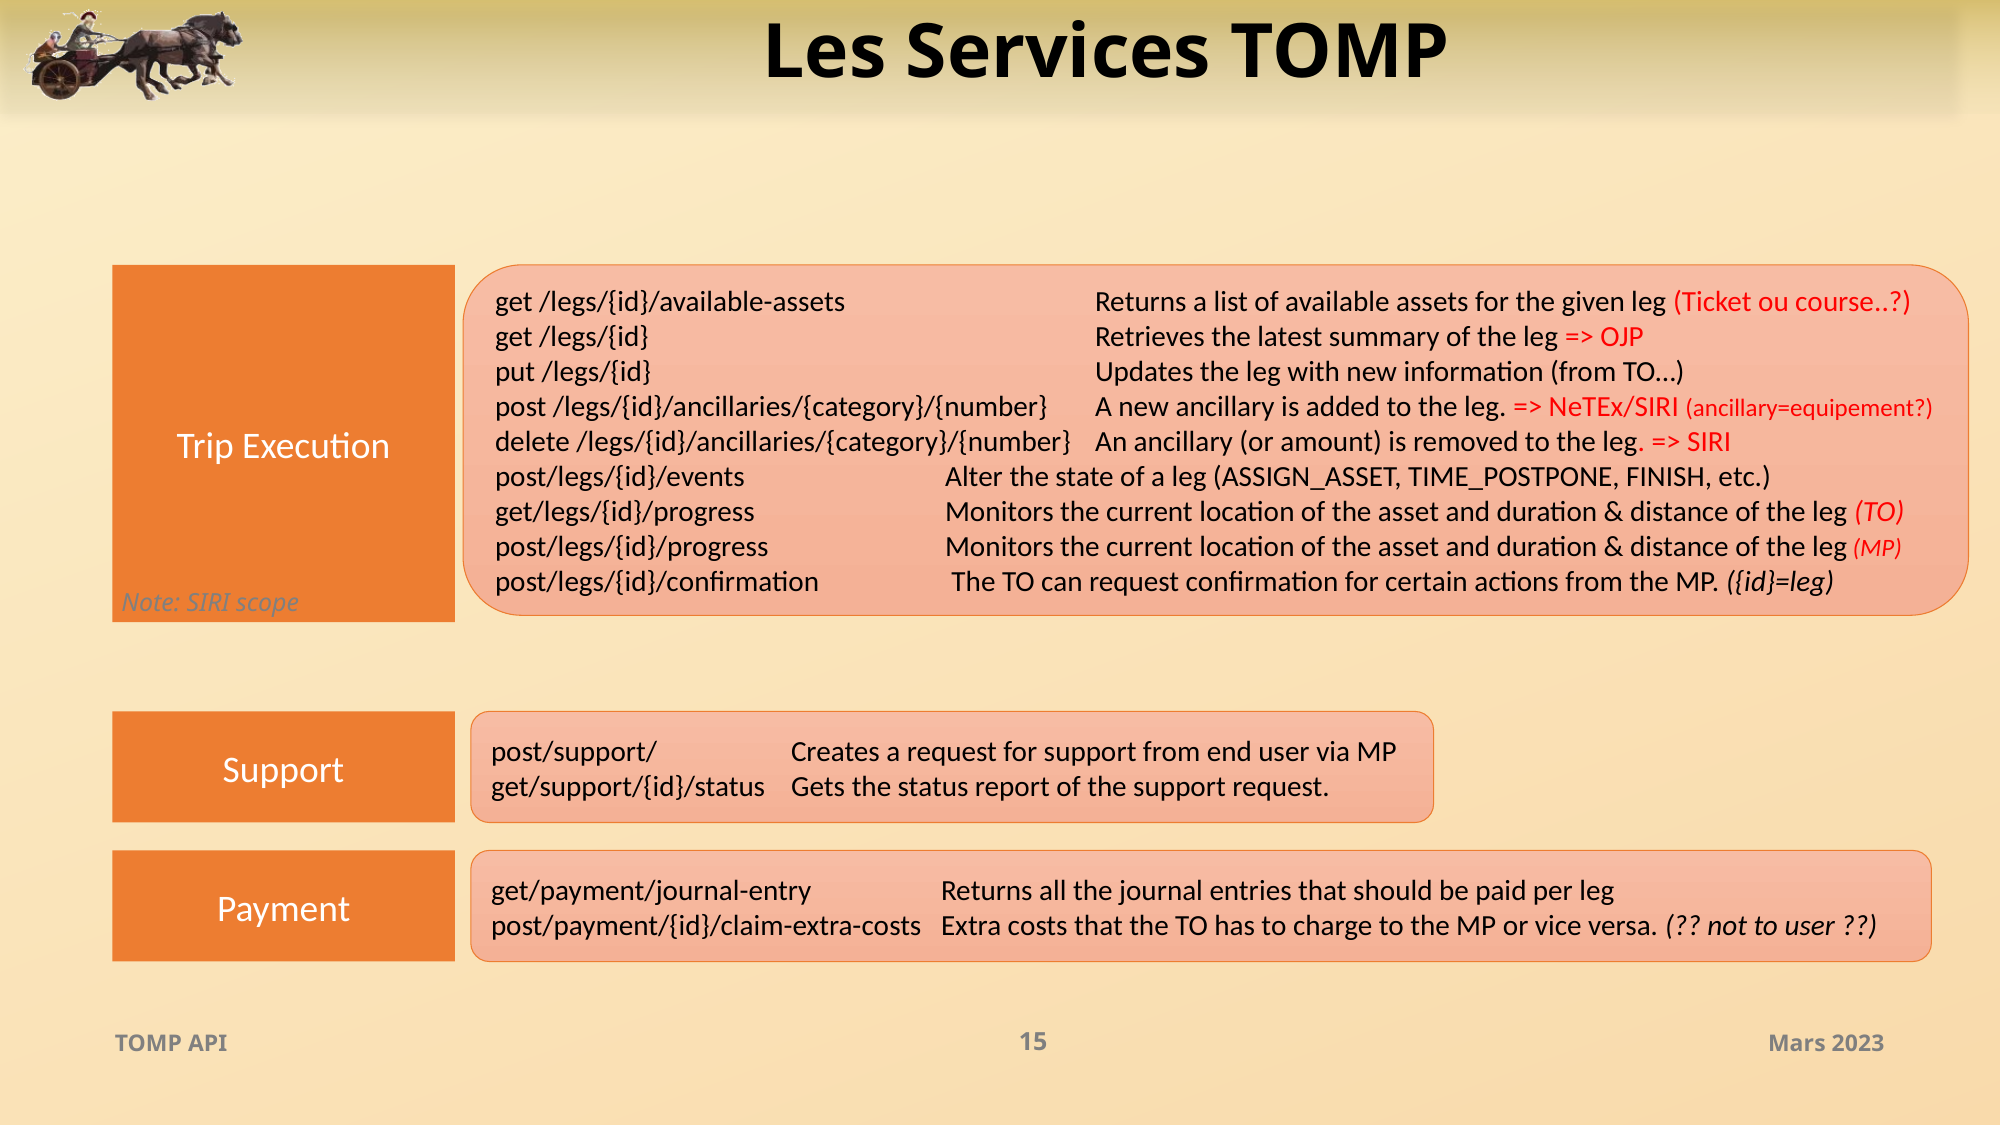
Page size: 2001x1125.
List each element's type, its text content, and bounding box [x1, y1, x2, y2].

title Les Services TOMP [283, 0, 1930, 91]
slide_number 15 [833, 1012, 1234, 1073]
slide_number Mars 2023 [1350, 1012, 1900, 1073]
text_box post/support/ Creates a request for support from end user via MP get/support/{id}/status Gets the status report of the support request. [470, 711, 1434, 823]
text_box Payment [112, 850, 455, 962]
text_box get/payment/journal-entry Returns all the journal entries that should be paid per leg post/payment/{id}/claim-extra-costs Extra costs that the TO has to charge to the MP or vice versa. (?? not to user ??) [470, 850, 1932, 962]
text_box Note: SIRI scope [106, 579, 315, 625]
footer TOMP API [99, 1012, 833, 1073]
picture [23, 9, 244, 102]
text_box Support [112, 711, 455, 823]
text_box get /legs/{id}/available-assets Returns a list of available assets for the given leg (Ticket ou course..?) get /legs/{id} Retrieves the latest summary of the leg => OJP put /legs/{id} Updates the leg with new information (from TO…) post /legs/{id}/ancillaries/{category}/{number} A new ancillary is added to the leg. => NeTEx/SIRI (ancillary=equipement?) delete /legs/{id}/ancillaries/{category}/{number} An ancillary (or amount) is removed to the leg. => SIRI post/legs/{id}/events Alter the state of a leg (ASSIGN_ASSET, TIME_POSTPONE, FINISH, etc.) get/legs/{id}/progress Monitors the current location of the asset and duration & distance of the leg (TO) post/legs/{id}/progress Monitors the current location of the asset and duration & distance of the leg (MP) post/legs/{id}/confirmation The TO can request confirmation for certain actions from the MP. ({id}=leg) [463, 264, 1969, 616]
text_box Trip Execution [112, 264, 455, 623]
